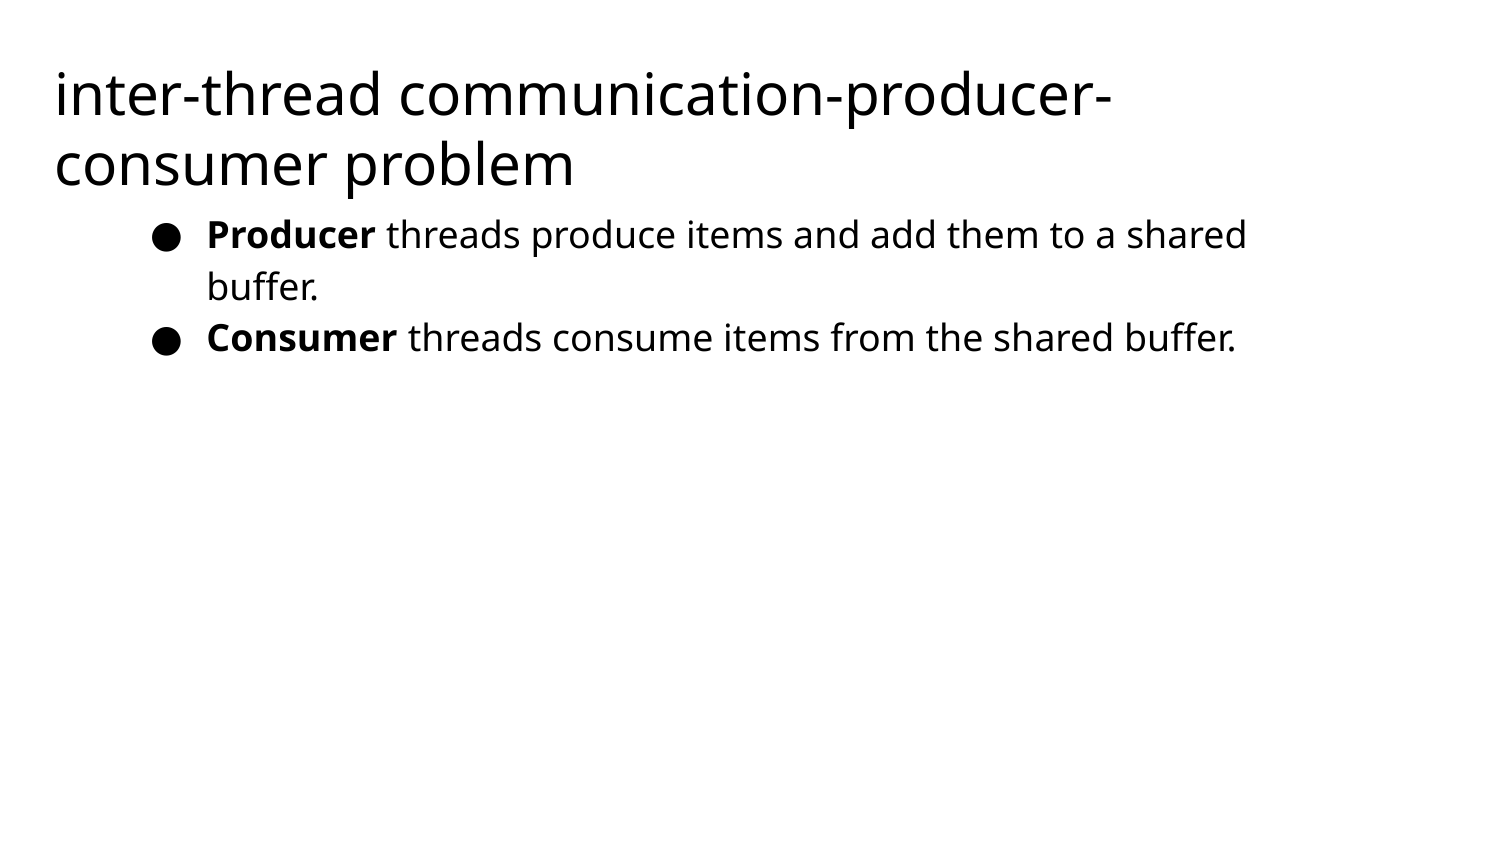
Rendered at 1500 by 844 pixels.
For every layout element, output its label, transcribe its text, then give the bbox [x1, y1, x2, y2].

title inter-thread communication-producer-consumer problem [39, 88, 1384, 167]
list Producer threads produce items and add them to a shared buffer. Consumer threads consume items from the shared buffer. [116, 189, 1384, 756]
